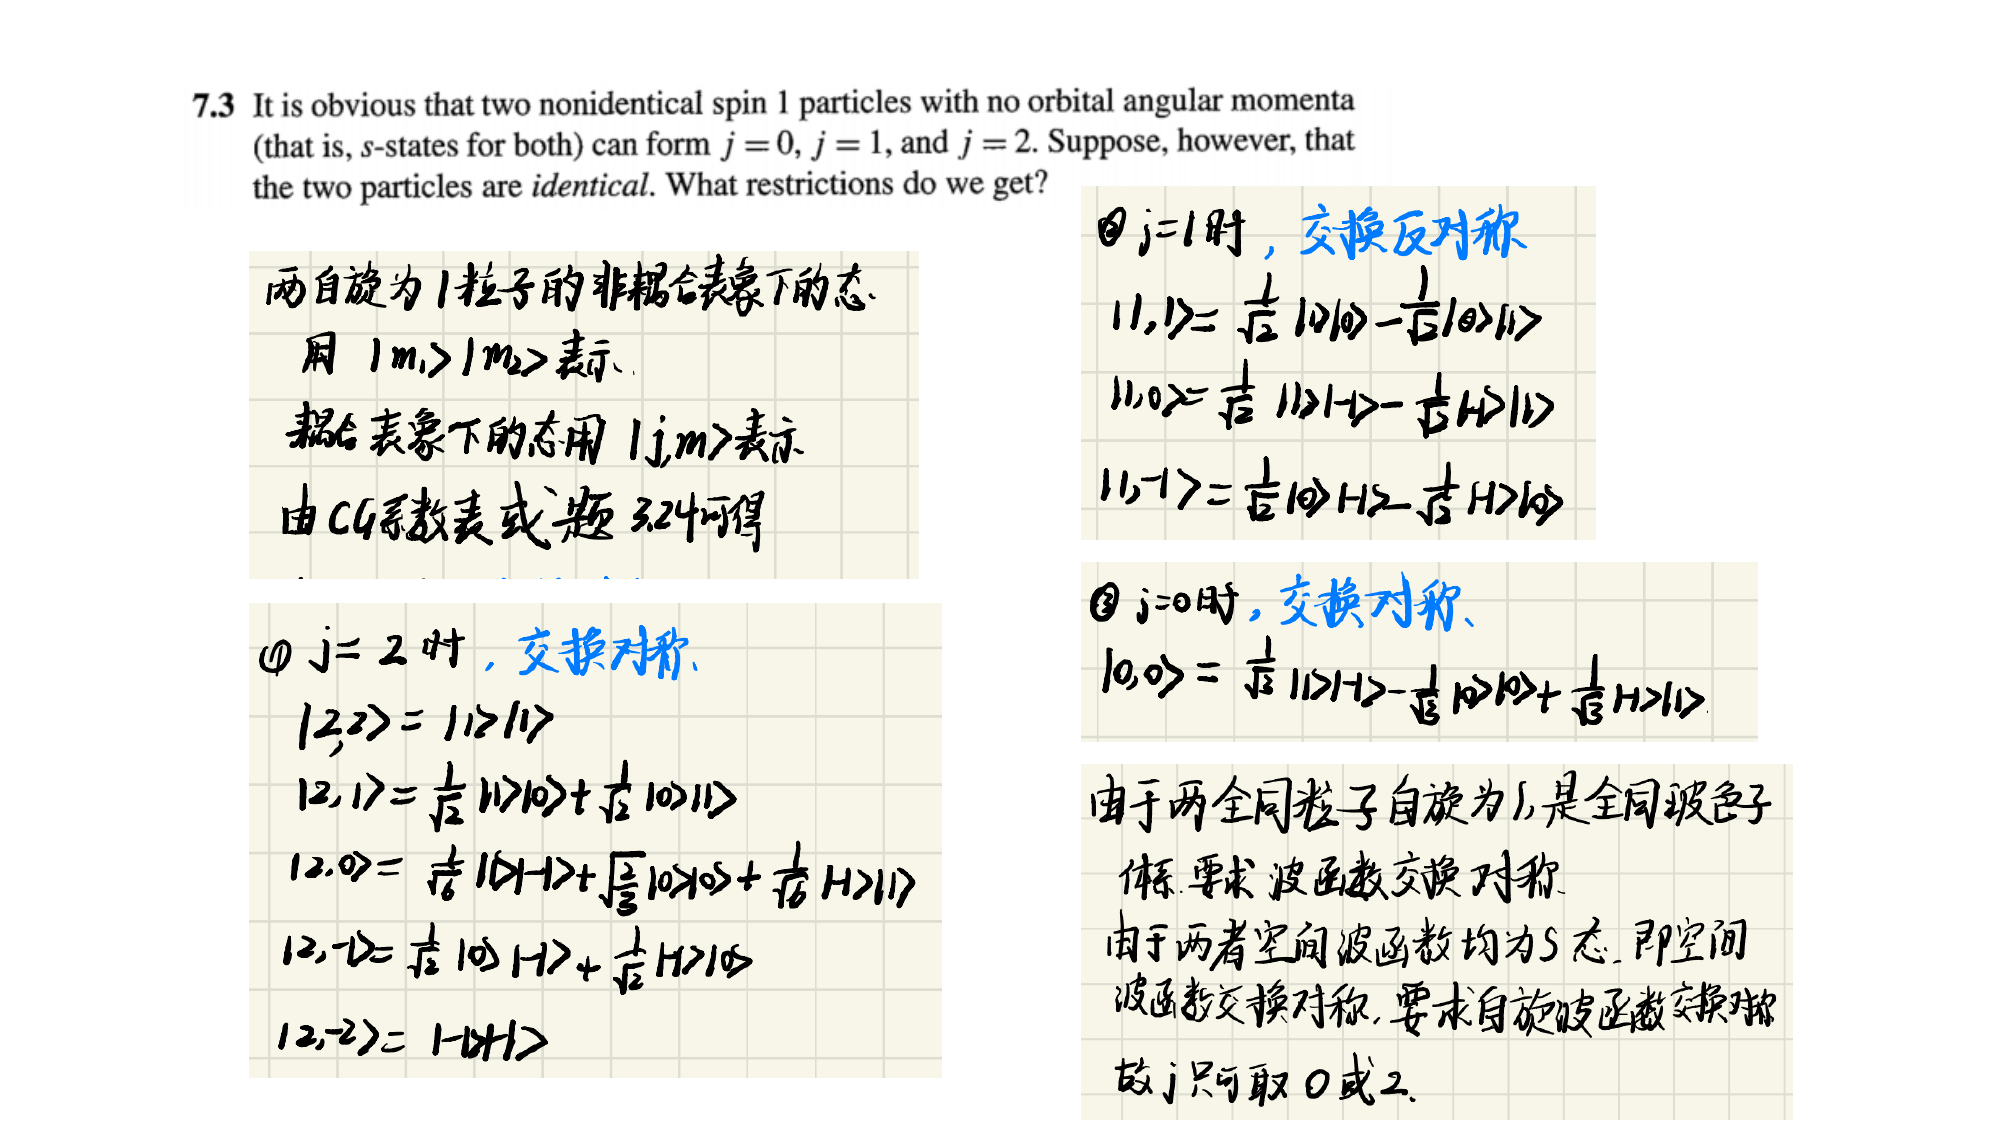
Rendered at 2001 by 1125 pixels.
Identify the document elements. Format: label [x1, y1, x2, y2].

picture [1081, 764, 1793, 1120]
picture [249, 251, 919, 580]
picture [1081, 562, 1758, 742]
picture [249, 603, 942, 1079]
picture [180, 82, 1596, 540]
